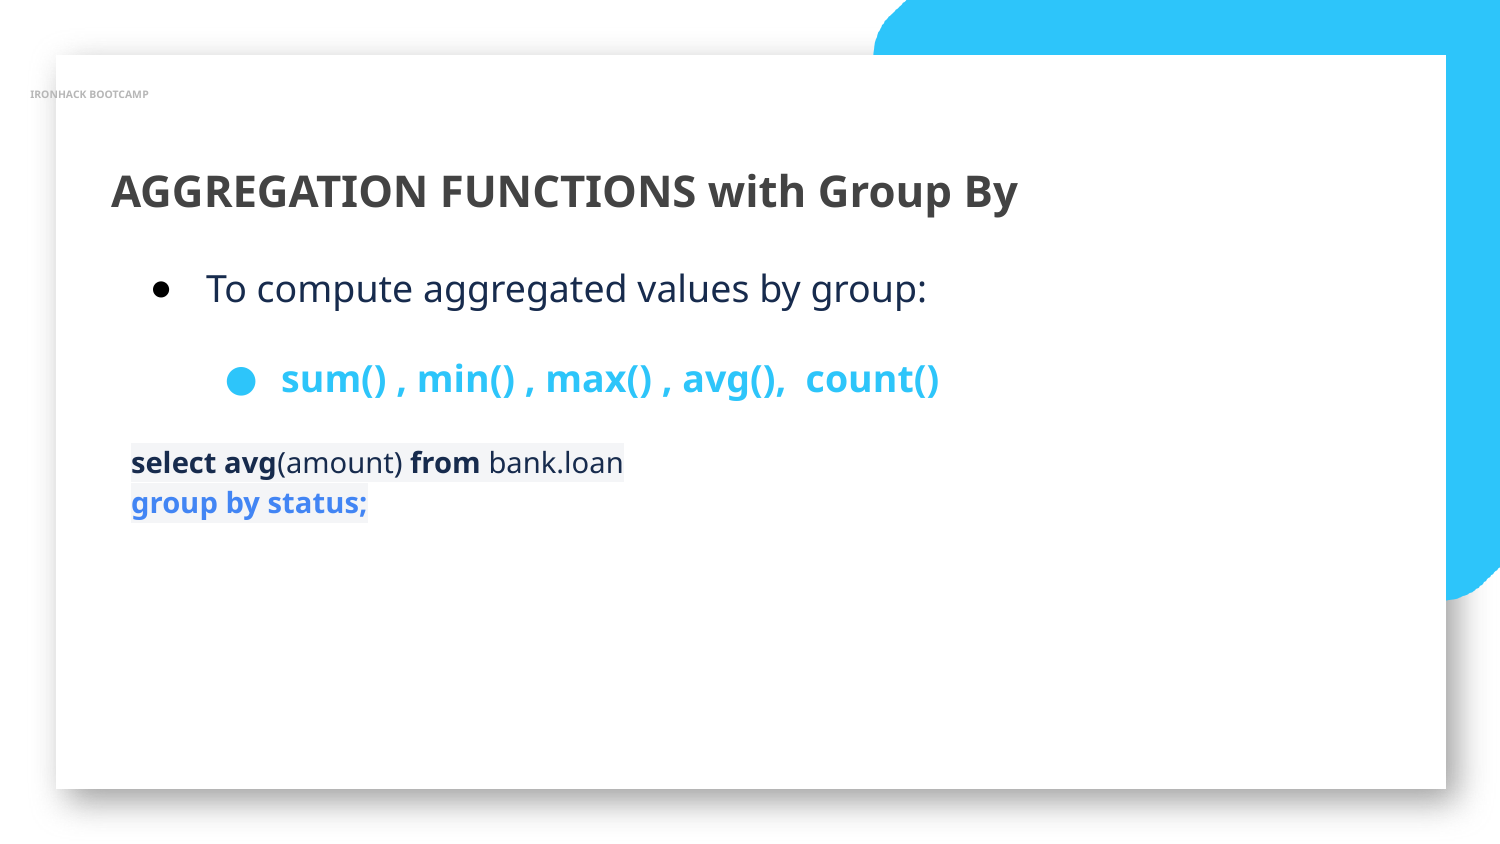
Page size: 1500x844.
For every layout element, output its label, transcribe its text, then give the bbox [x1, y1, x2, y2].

picture [0, 0, 1500, 844]
text_box AGGREGATION FUNCTIONS with Group By [96, 149, 1417, 266]
text_box IRONHACK BOOTCAMP [15, 71, 354, 108]
text_box To compute aggregated values by group: sum() , min() , max() , avg(), count() select avg(amount) from bank.loan group by status; [115, 249, 1389, 733]
